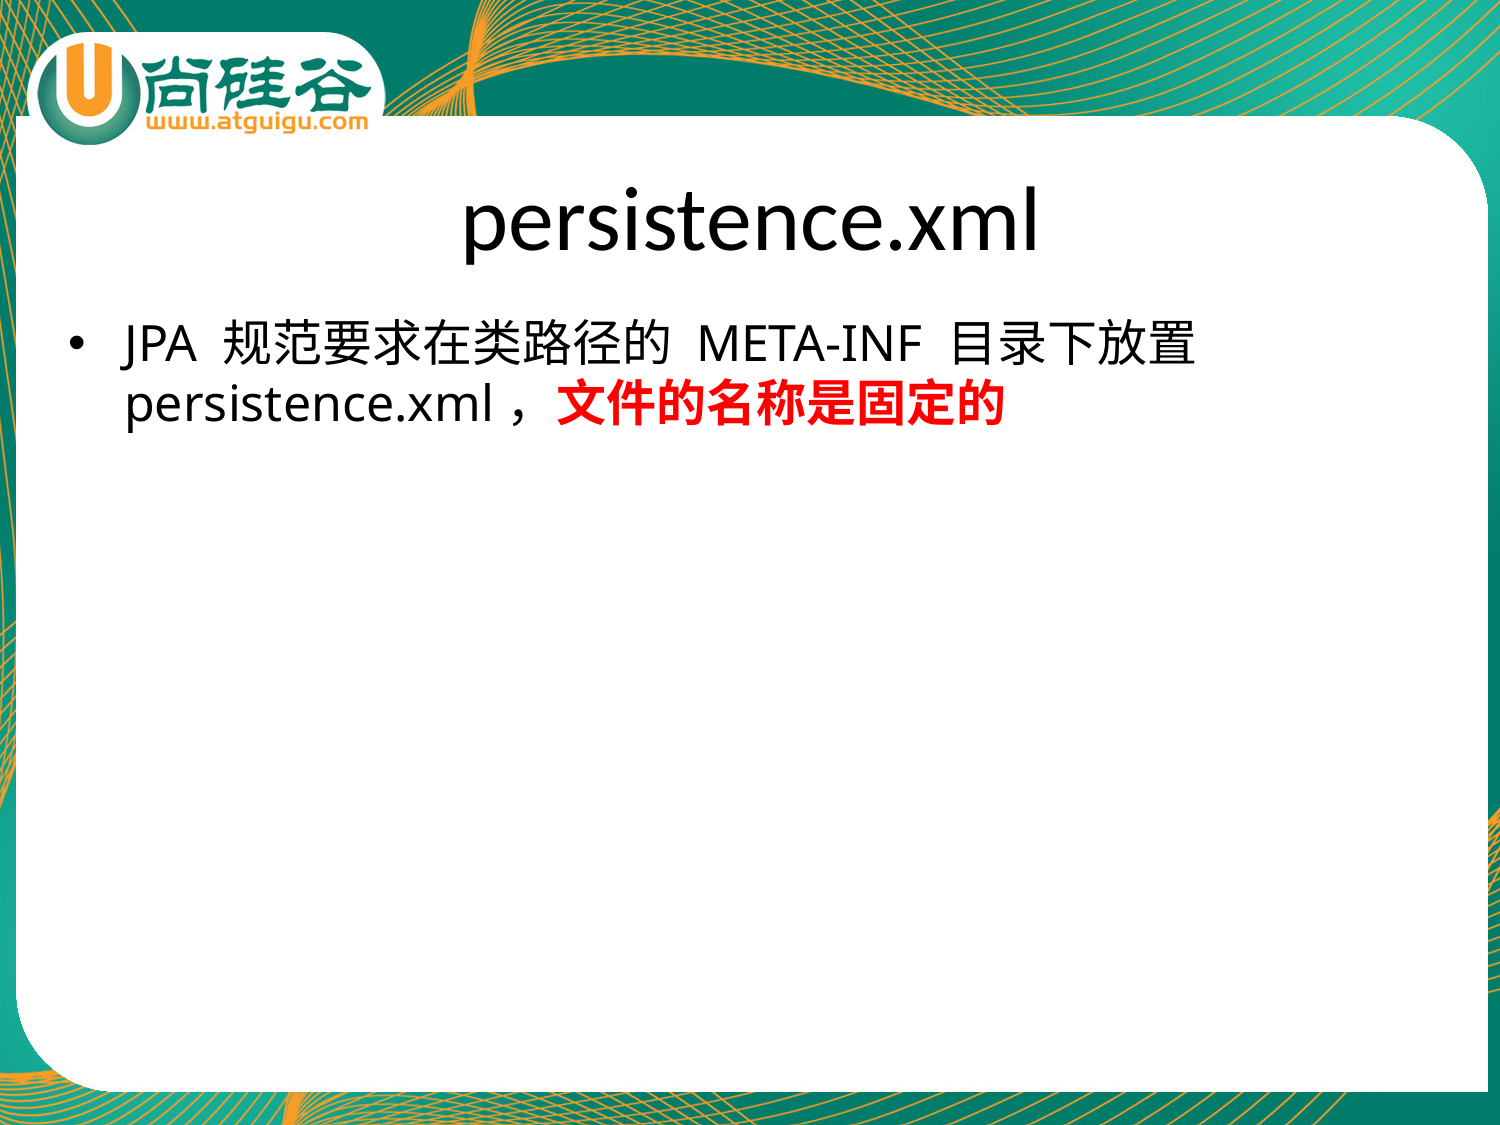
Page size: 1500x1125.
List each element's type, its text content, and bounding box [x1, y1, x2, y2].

title persistence.xml [76, 120, 1427, 304]
list JPA 规范要求在类路径的 META-INF 目录下放置persistence.xml，文件的名称是固定的 [53, 304, 1436, 1047]
picture [0, 0, 1500, 1125]
